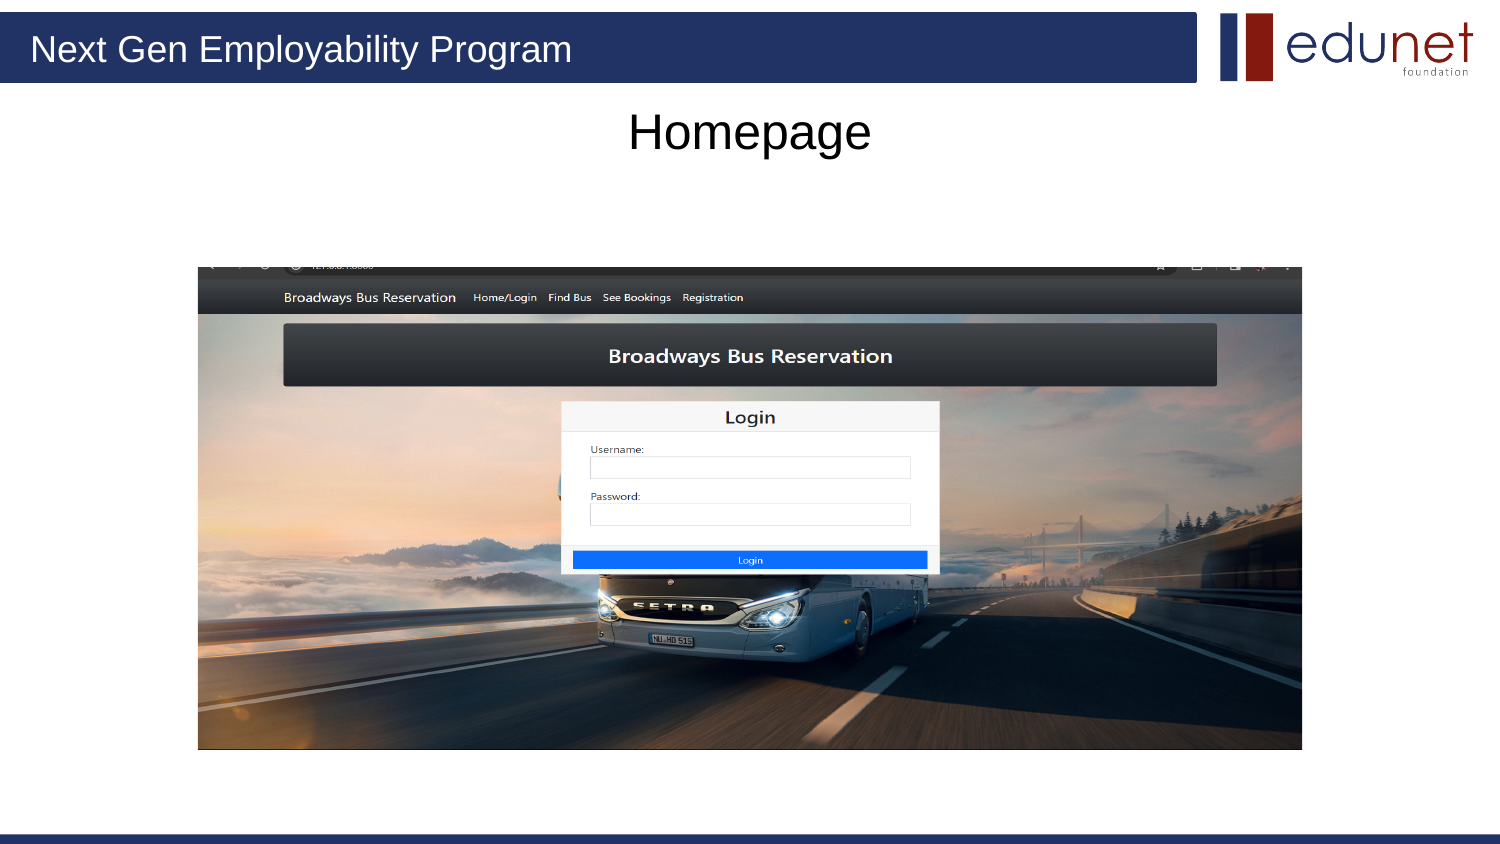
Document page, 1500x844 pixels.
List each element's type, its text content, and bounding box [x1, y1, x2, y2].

picture [1279, 14, 1482, 83]
title Homepage [25, 100, 1475, 175]
picture [197, 266, 1303, 764]
